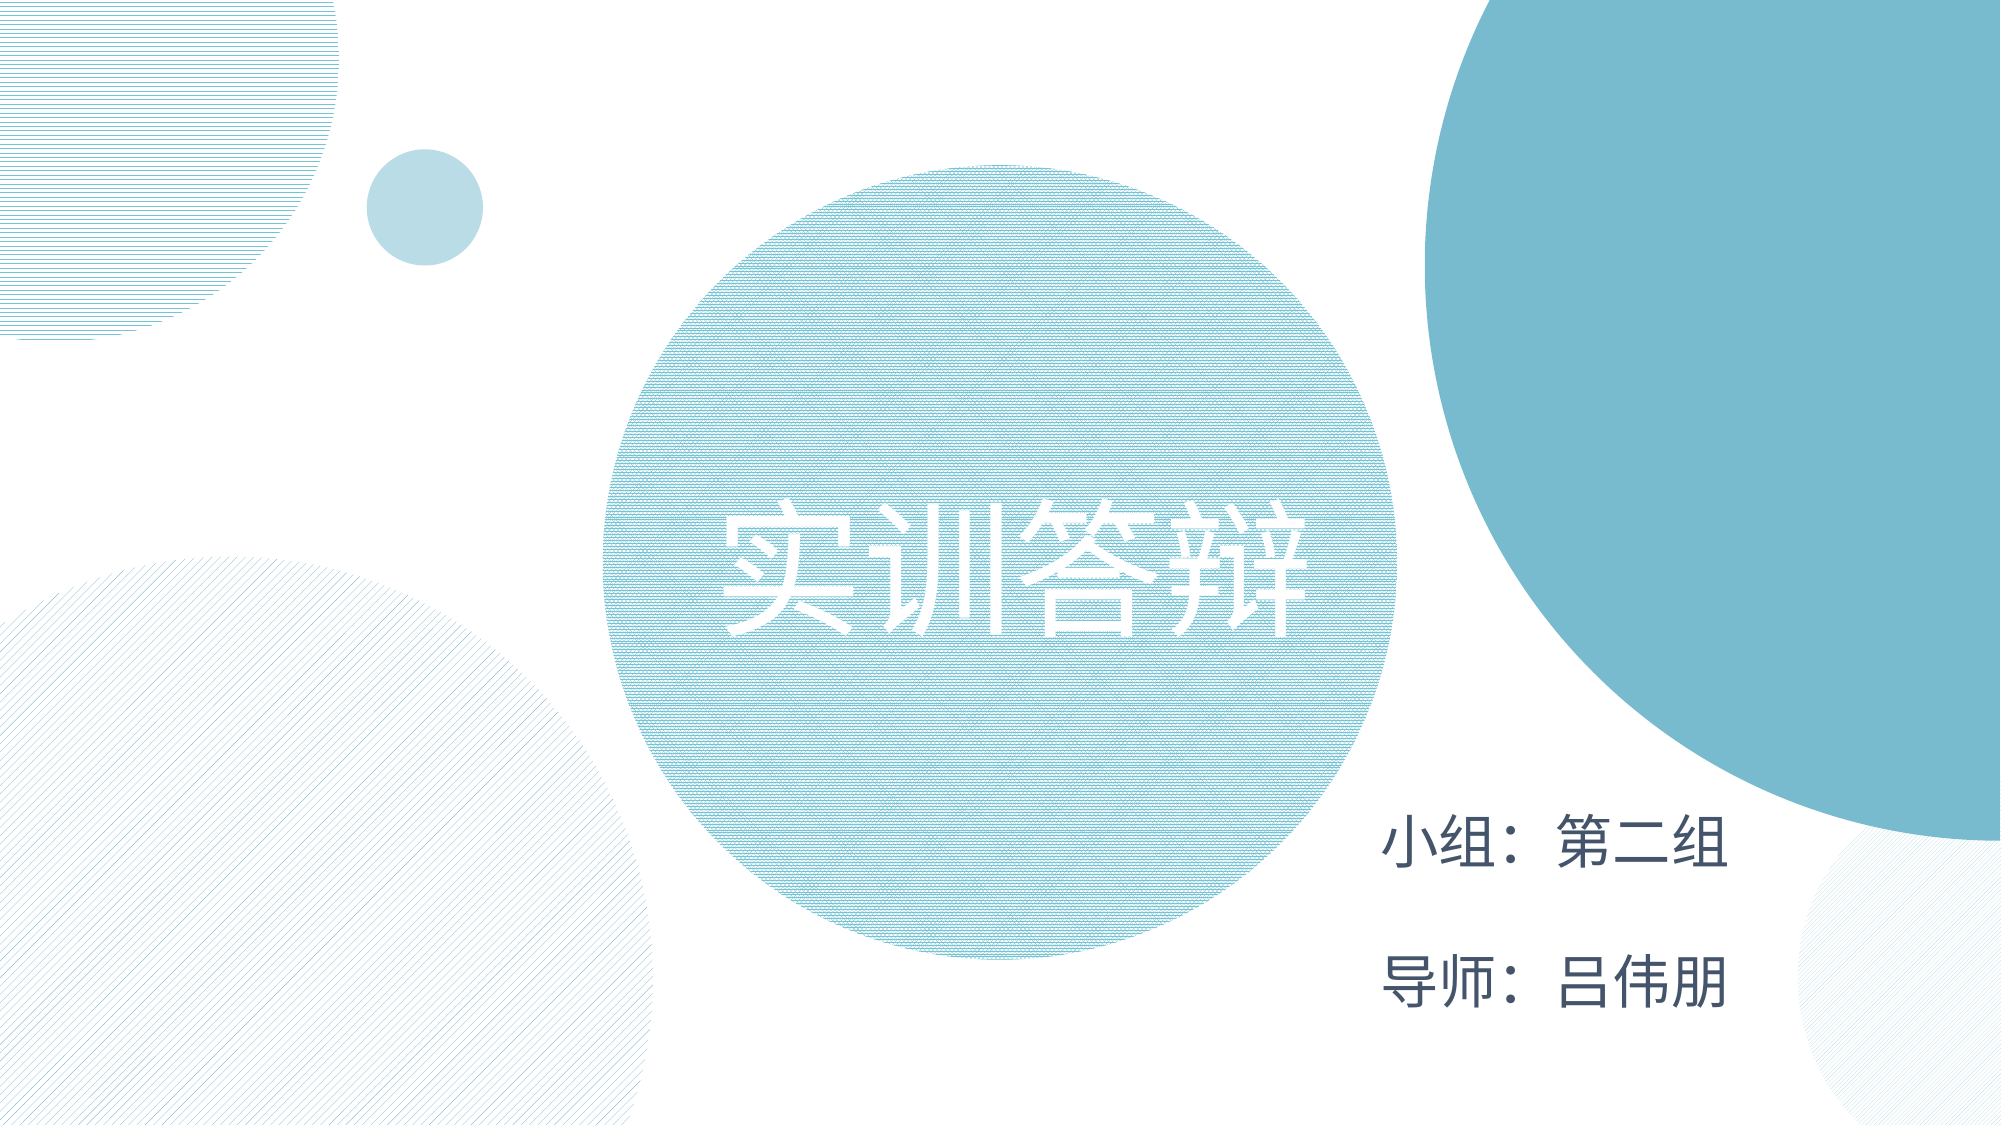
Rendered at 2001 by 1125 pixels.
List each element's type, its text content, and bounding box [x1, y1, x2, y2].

text_box [1423, 0, 2000, 842]
text_box [365, 148, 484, 267]
text_box [601, 164, 1387, 961]
text_box [1796, 826, 2000, 1125]
text_box 小组：第二组 导师：吕伟朋 [1365, 797, 1771, 1023]
text_box [0, 0, 341, 344]
text_box 实训答辩 [616, 468, 1411, 663]
text_box [0, 555, 654, 1125]
